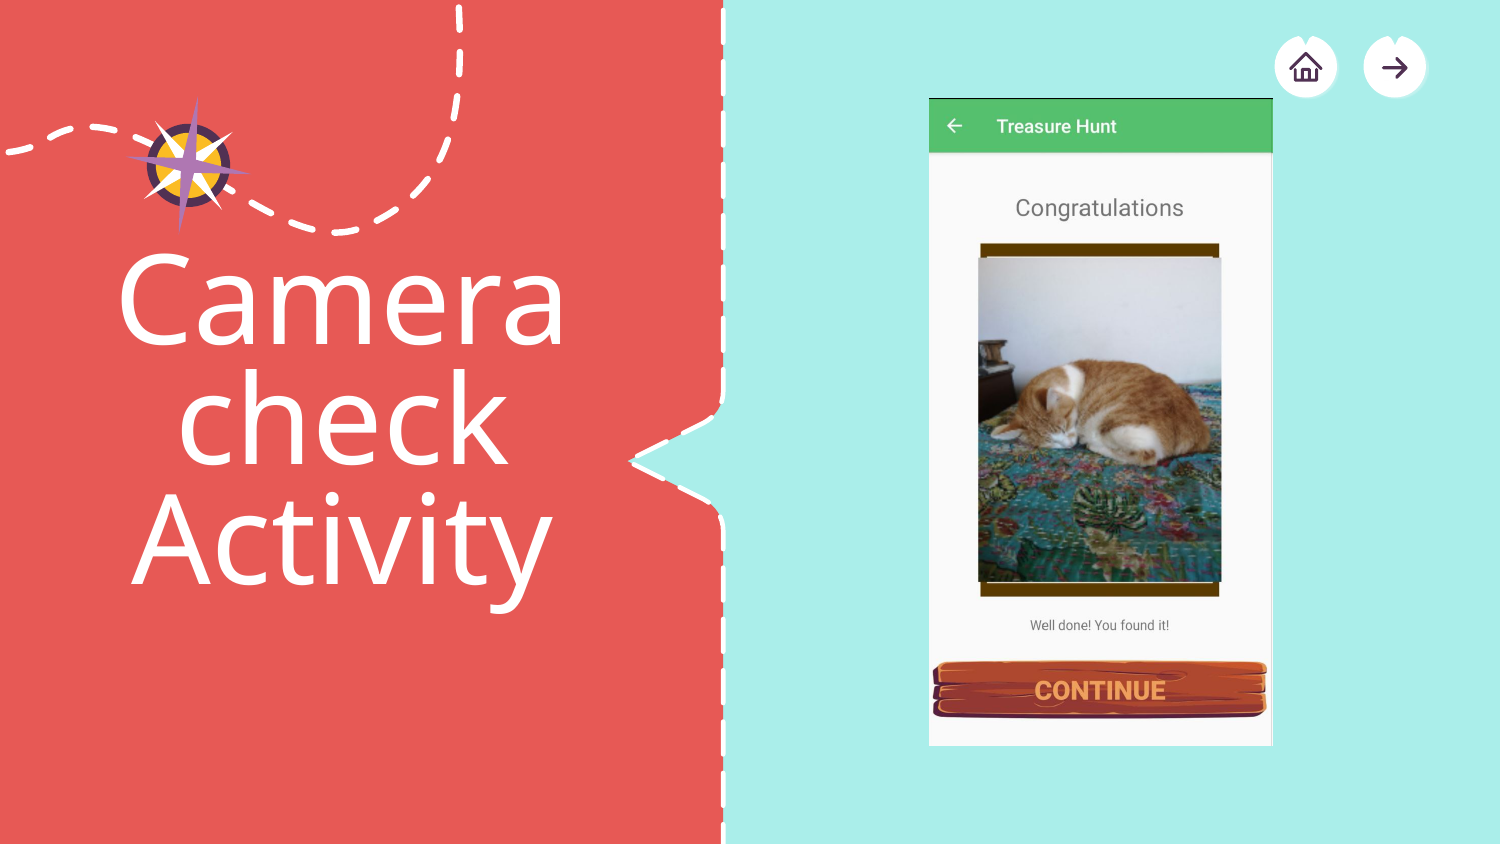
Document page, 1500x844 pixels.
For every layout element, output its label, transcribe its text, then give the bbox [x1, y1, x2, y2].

picture [928, 97, 1273, 746]
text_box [1272, 32, 1338, 98]
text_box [1363, 34, 1429, 100]
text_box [131, 102, 246, 228]
title Camera check Activity [60, 233, 626, 585]
